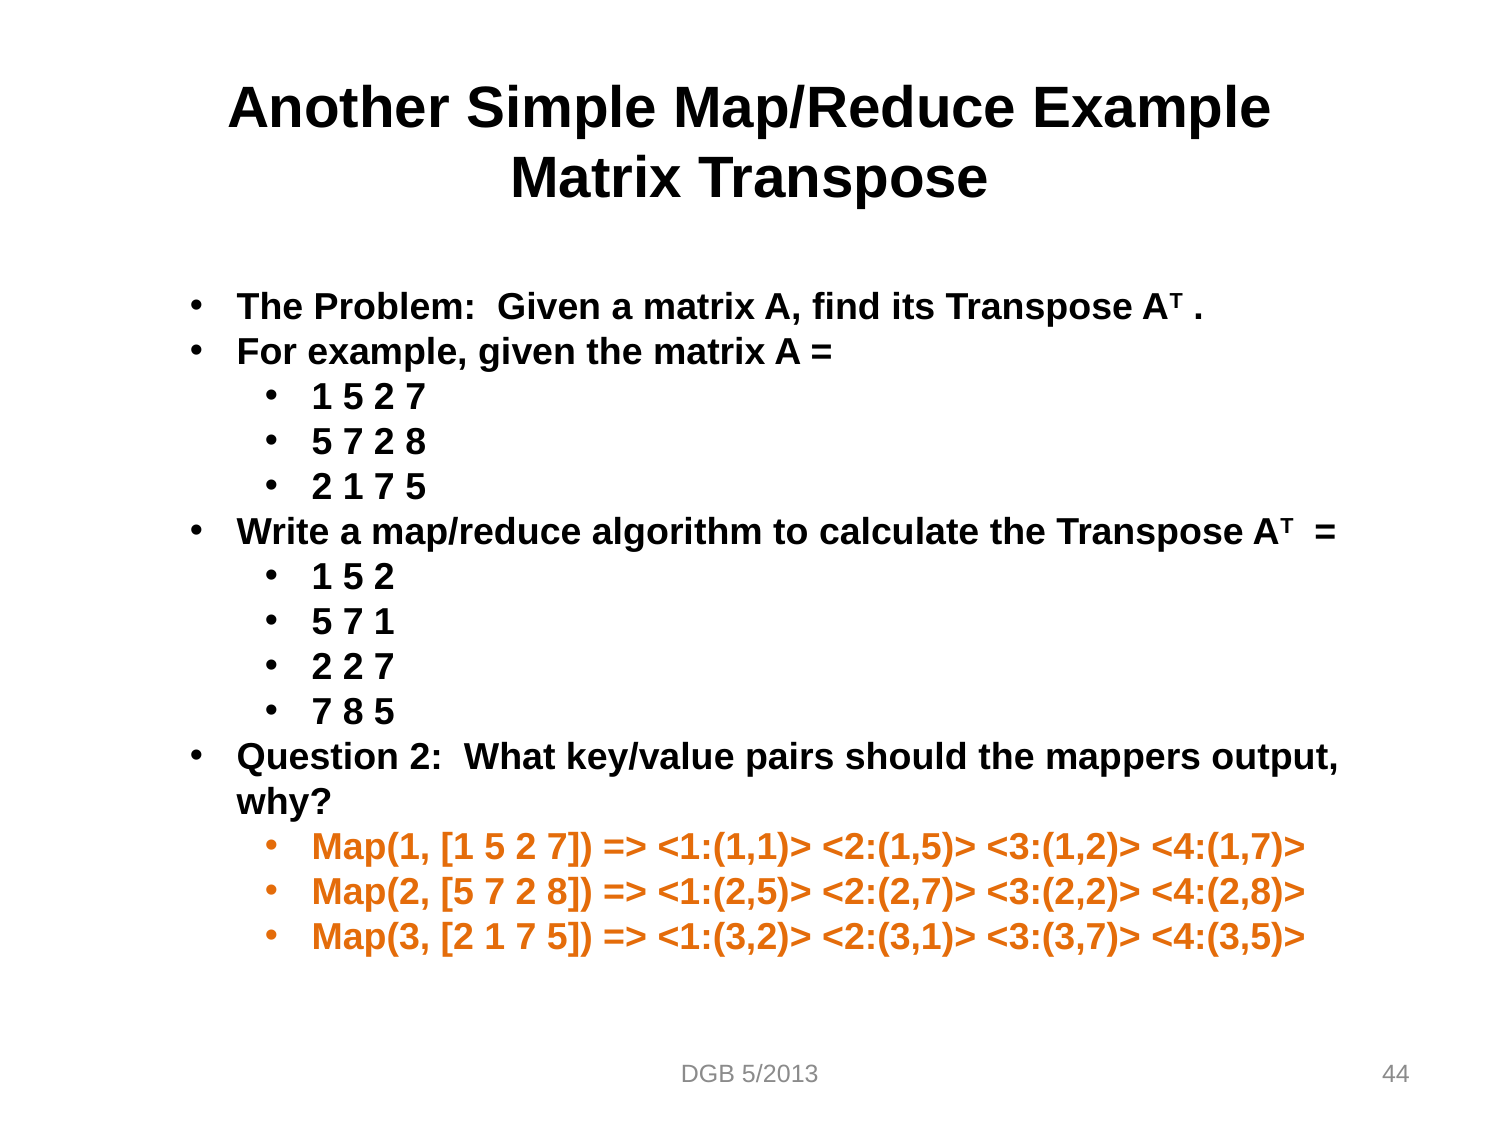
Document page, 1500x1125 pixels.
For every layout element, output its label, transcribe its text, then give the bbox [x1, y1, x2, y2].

title Another Simple Map/Reduce Example Matrix Transpose [75, 45, 1425, 233]
text_box The Problem: Given a matrix A, find its Transpose AT . For example, given the matrix A = 1 5 2 7 5 7 2 8 2 1 7 5 Write a map/reduce algorithm to calculate the Transpose AT = 1 5 2 5 7 1 2 2 7 7 8 5 Question 2: What key/value pairs should the mappers output, why? Map(1, [1 5 2 7]) => <1:(1,1)> <2:(1,5)> <3:(1,2)> <4:(1,7)> Map(2, [5 7 2 8]) => <1:(2,5)> <2:(2,7)> <3:(2,2)> <4:(2,8)> Map(3, [2 1 7 5]) => <1:(3,2)> <2:(3,1)> <3:(3,7)> <4:(3,5)> [174, 274, 1400, 1010]
slide_number 44 [1074, 1042, 1425, 1103]
footer DGB 5/2013 [512, 1042, 988, 1103]
